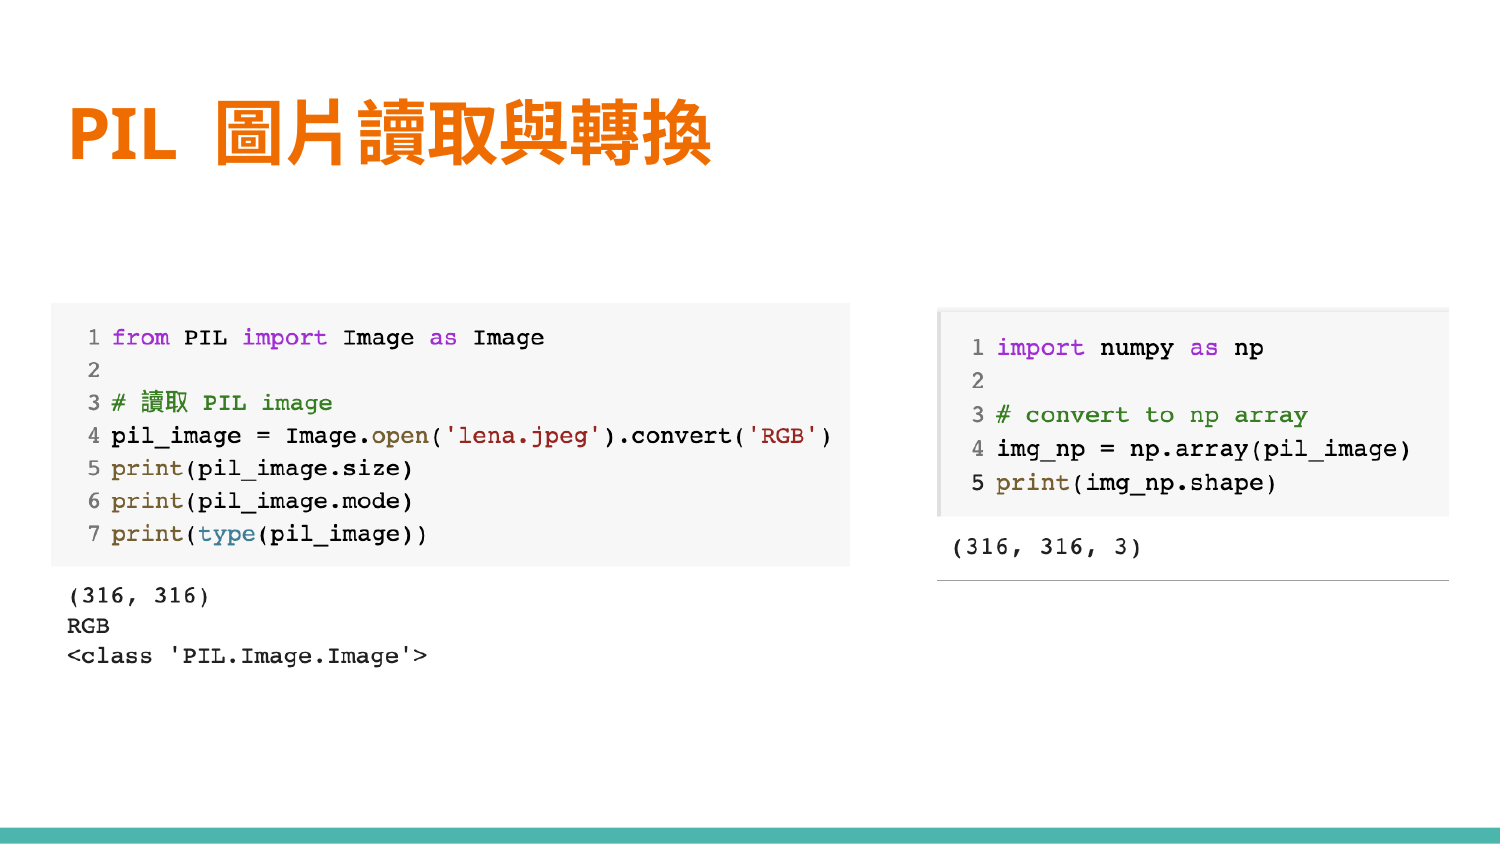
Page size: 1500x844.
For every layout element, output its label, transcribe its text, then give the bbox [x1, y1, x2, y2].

picture [936, 307, 1450, 581]
picture [50, 301, 850, 689]
title PIL 圖片讀取與轉換 [51, 72, 1449, 189]
